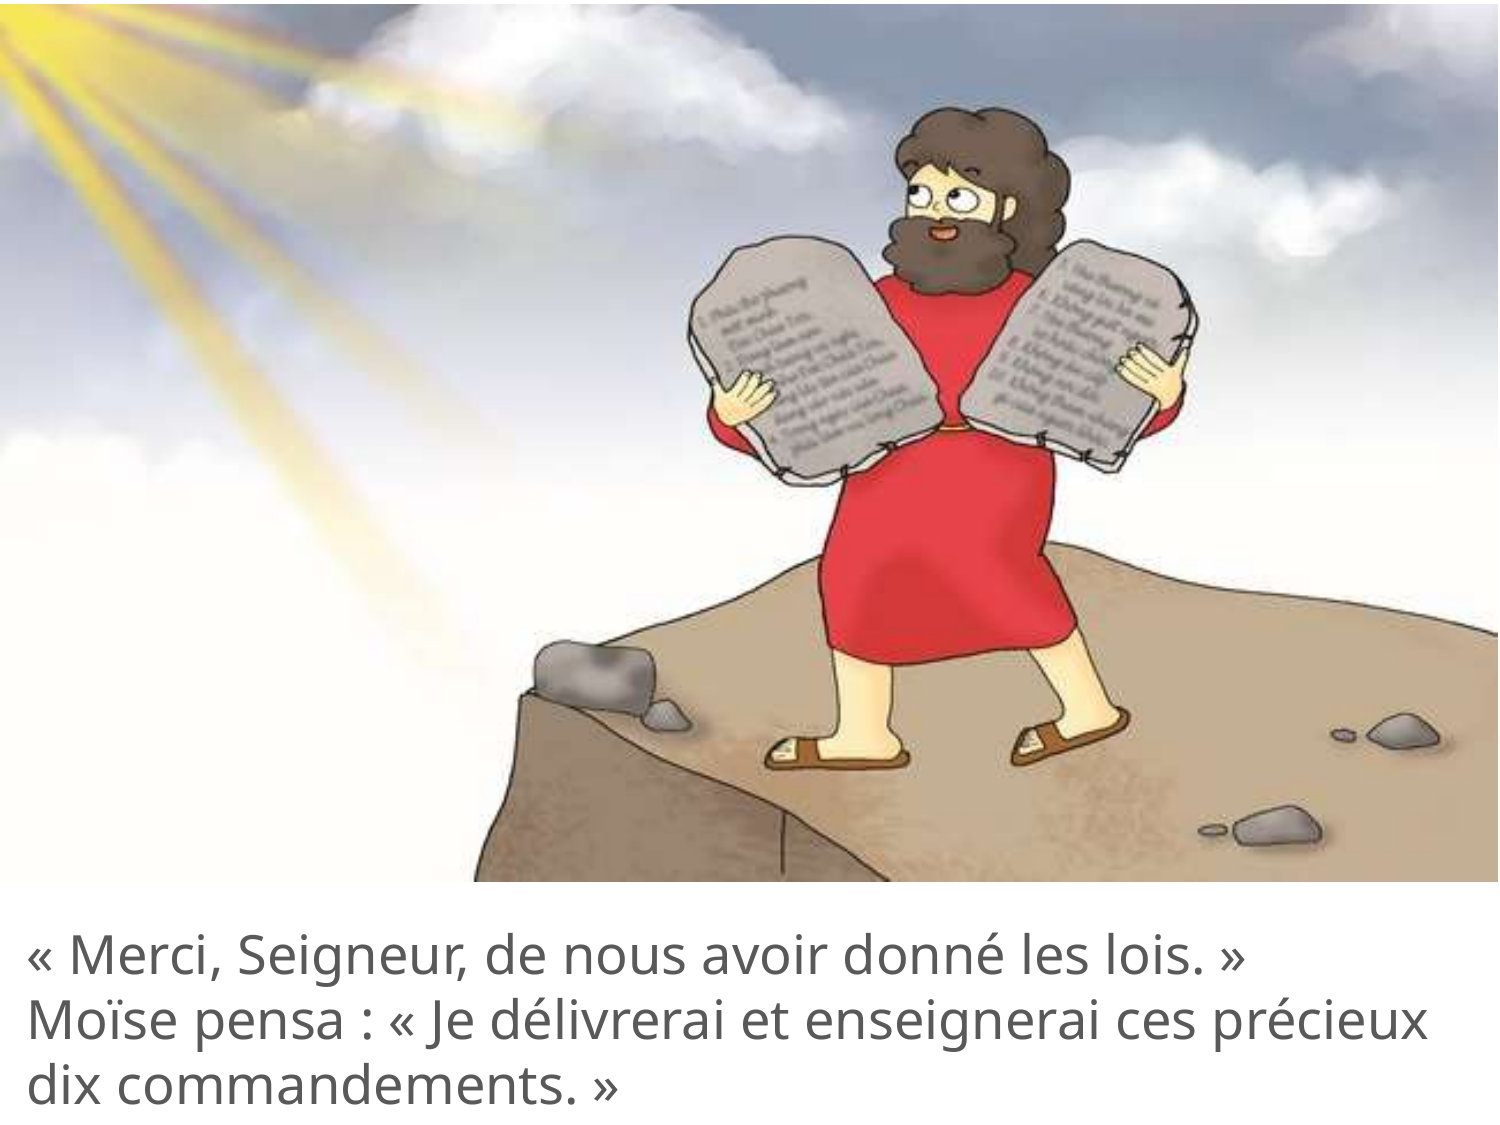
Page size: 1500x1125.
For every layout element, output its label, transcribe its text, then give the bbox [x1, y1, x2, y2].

picture [0, 4, 1498, 882]
text_box « Merci, Seigneur, de nous avoir donné les lois. » Moïse pensa : « Je délivrerai et enseignerai ces précieux dix commandements. » [11, 912, 1498, 1123]
